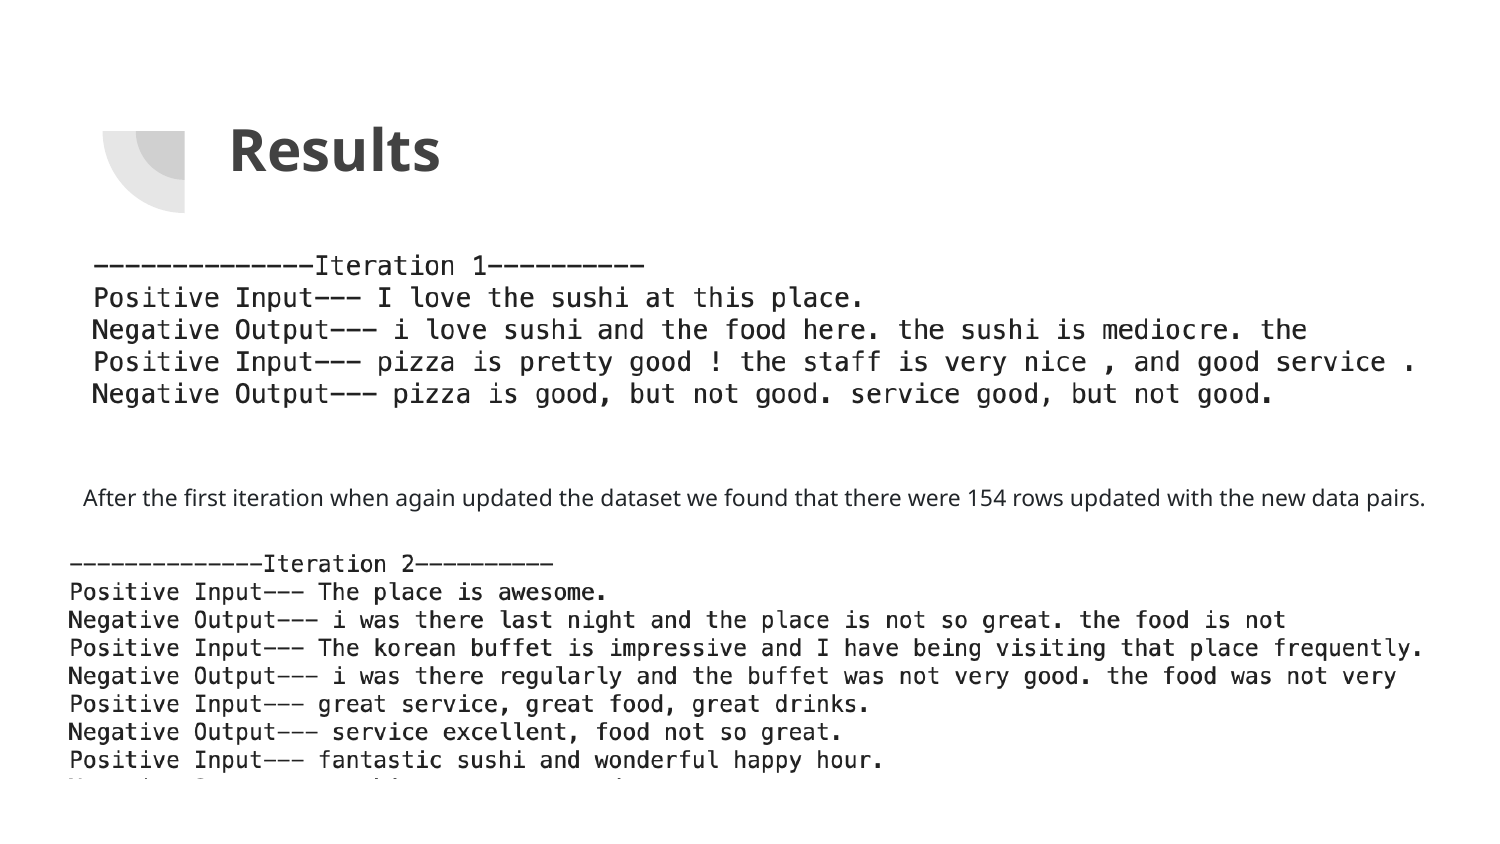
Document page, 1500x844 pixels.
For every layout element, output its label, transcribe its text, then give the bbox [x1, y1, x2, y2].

text_box After the first iteration when again updated the dataset we found that there were 154 rows updated with the new data pairs. [68, 449, 1469, 526]
picture [75, 244, 1436, 438]
title Results [213, 98, 1368, 243]
picture [59, 545, 1478, 779]
